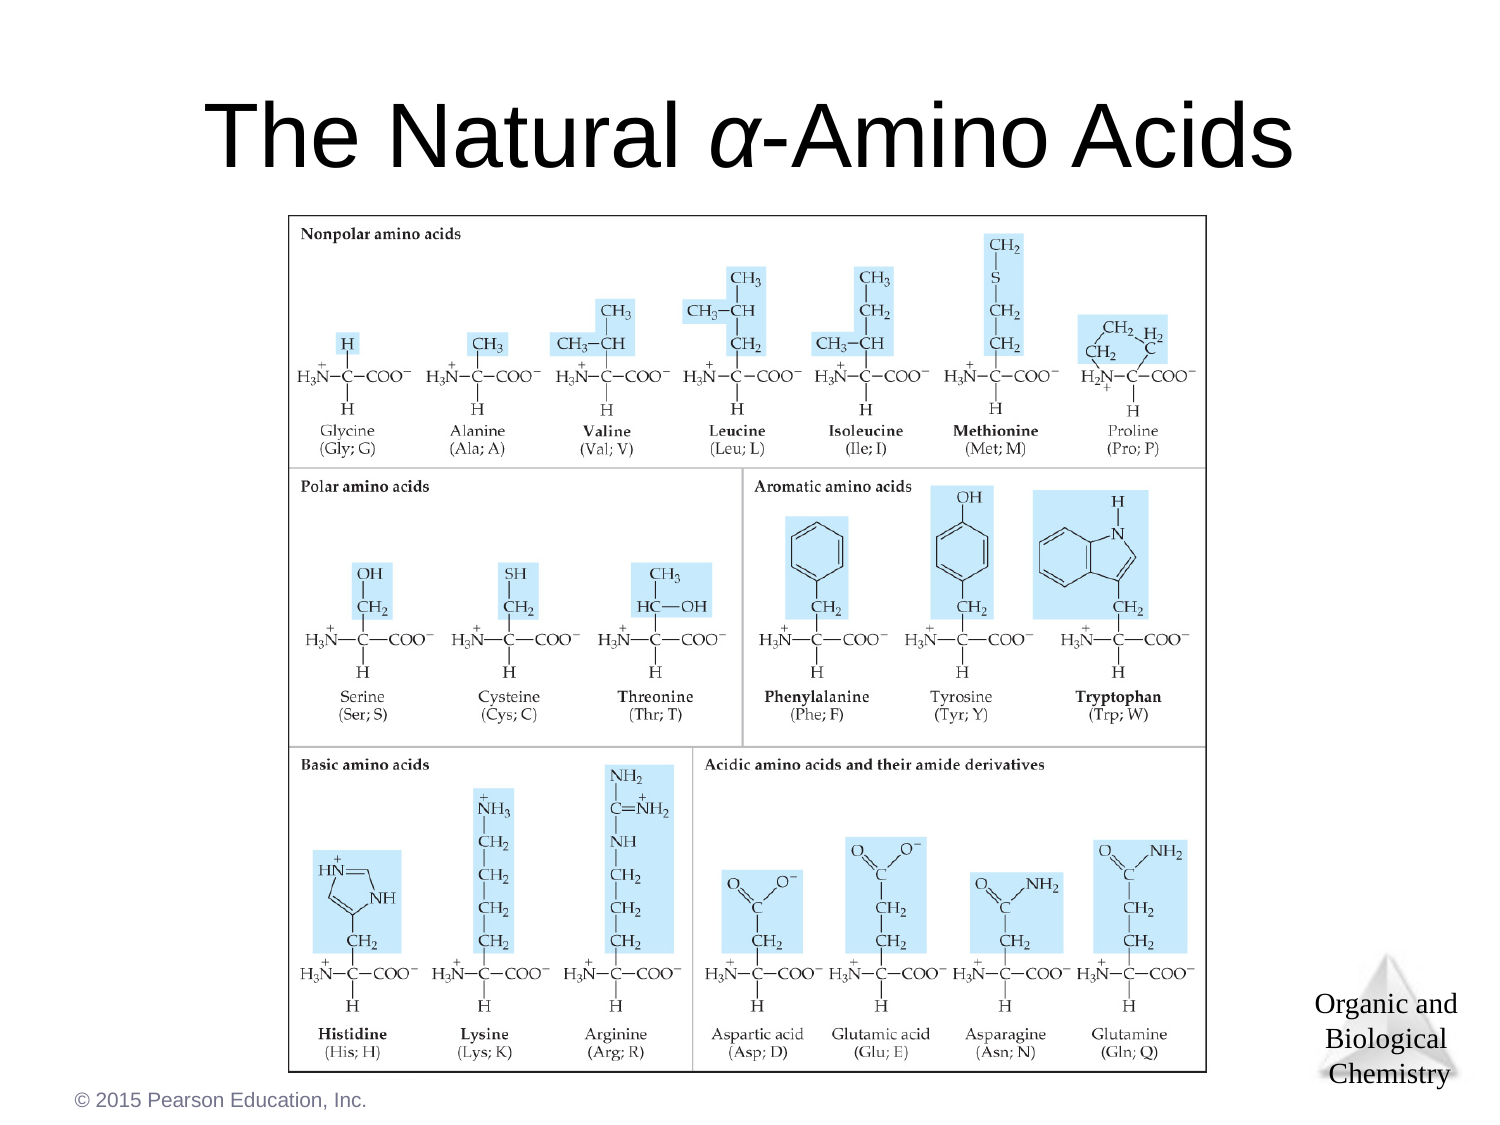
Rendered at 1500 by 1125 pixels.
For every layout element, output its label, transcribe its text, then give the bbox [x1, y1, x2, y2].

picture [278, 206, 1215, 1080]
picture [1275, 899, 1500, 1125]
title The Natural α-Amino Acids [0, 37, 1500, 226]
